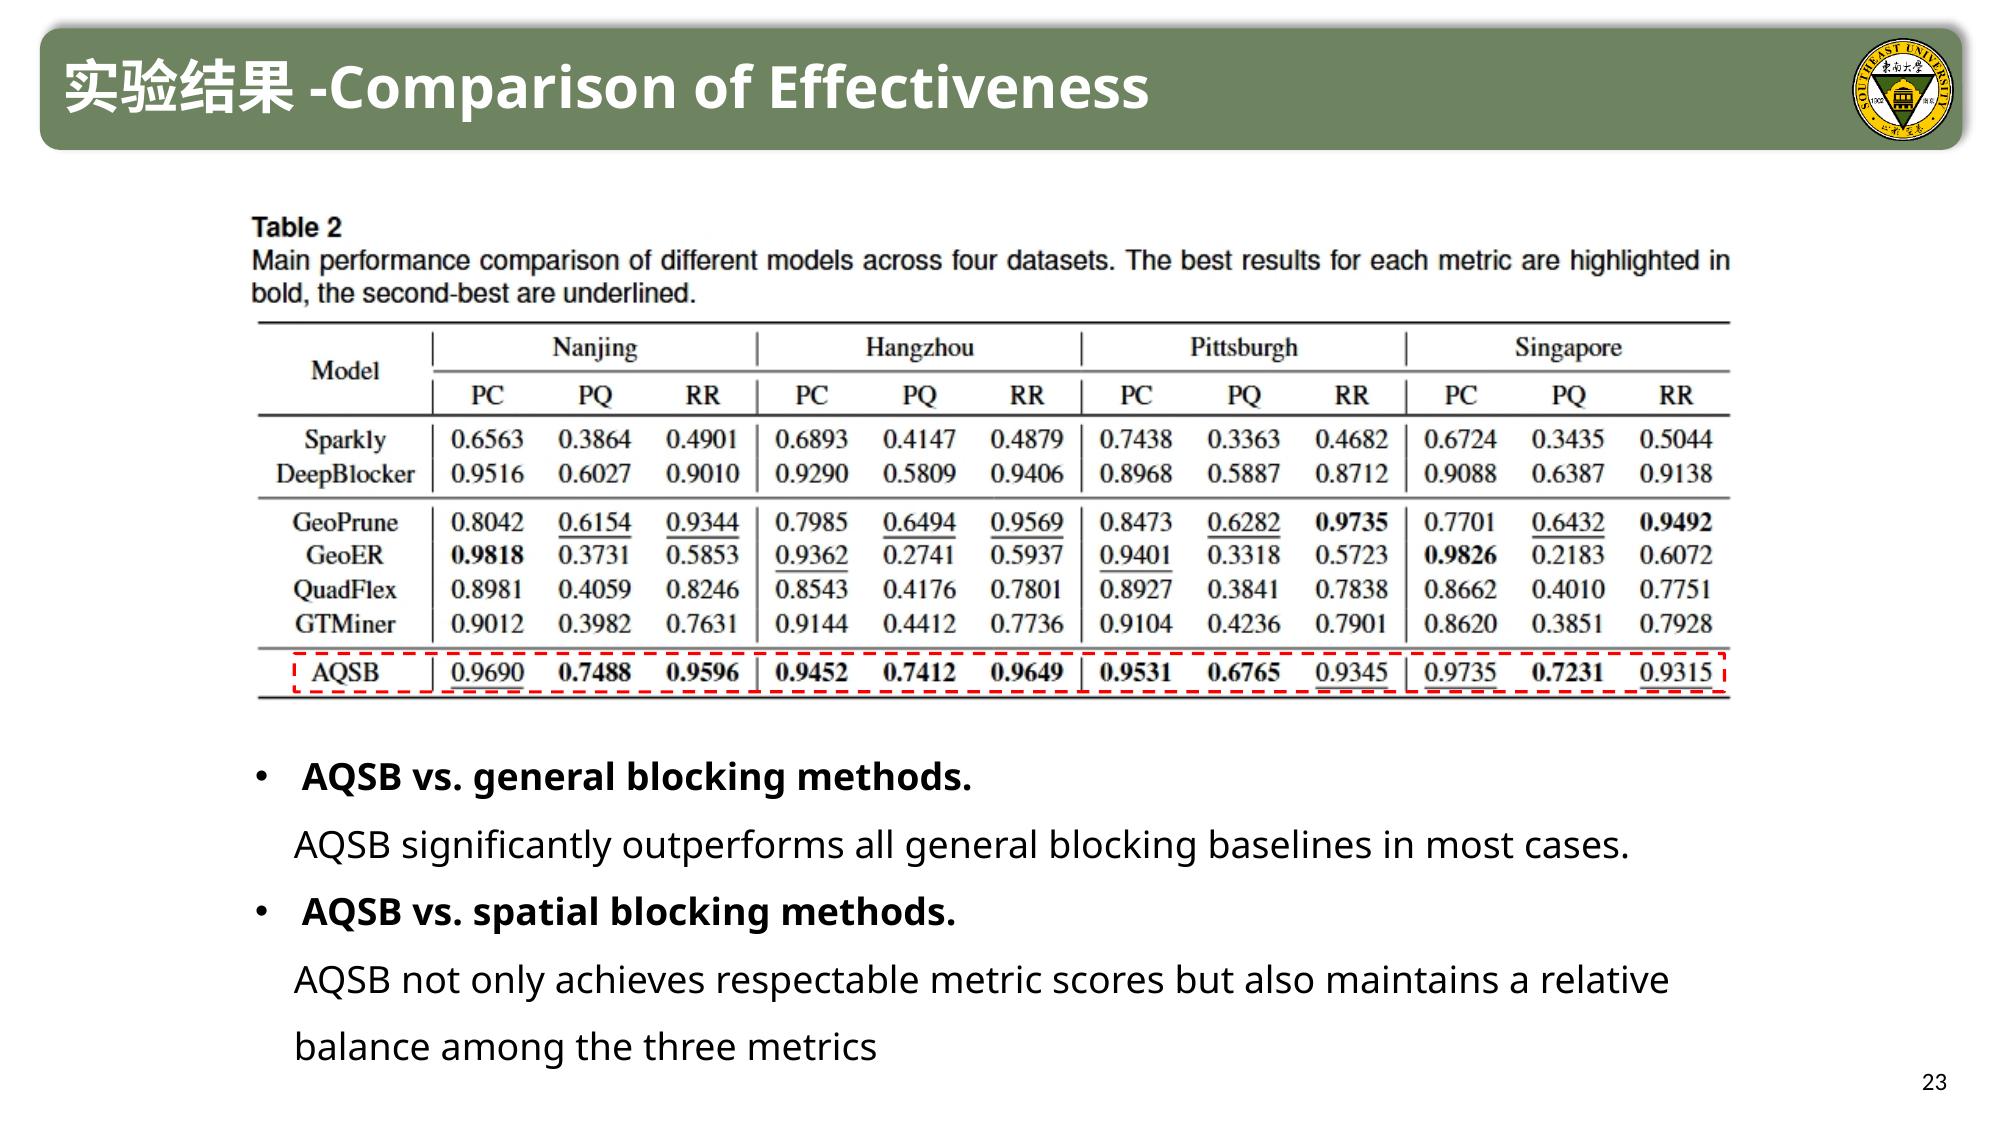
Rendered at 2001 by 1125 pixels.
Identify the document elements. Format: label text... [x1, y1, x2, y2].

text_box AQSB vs. general blocking methods. AQSB significantly outperforms all general blocking baselines in most cases. AQSB vs. spatial blocking methods. AQSB not only achieves respectable metric scores but also maintains a relative balance among the three metrics [240, 723, 1981, 1076]
picture [240, 206, 1739, 705]
picture [1852, 38, 1954, 141]
slide_number 23 [1843, 1076, 1963, 1111]
list 实验结果-Comparison of Effectiveness [47, 42, 1709, 136]
